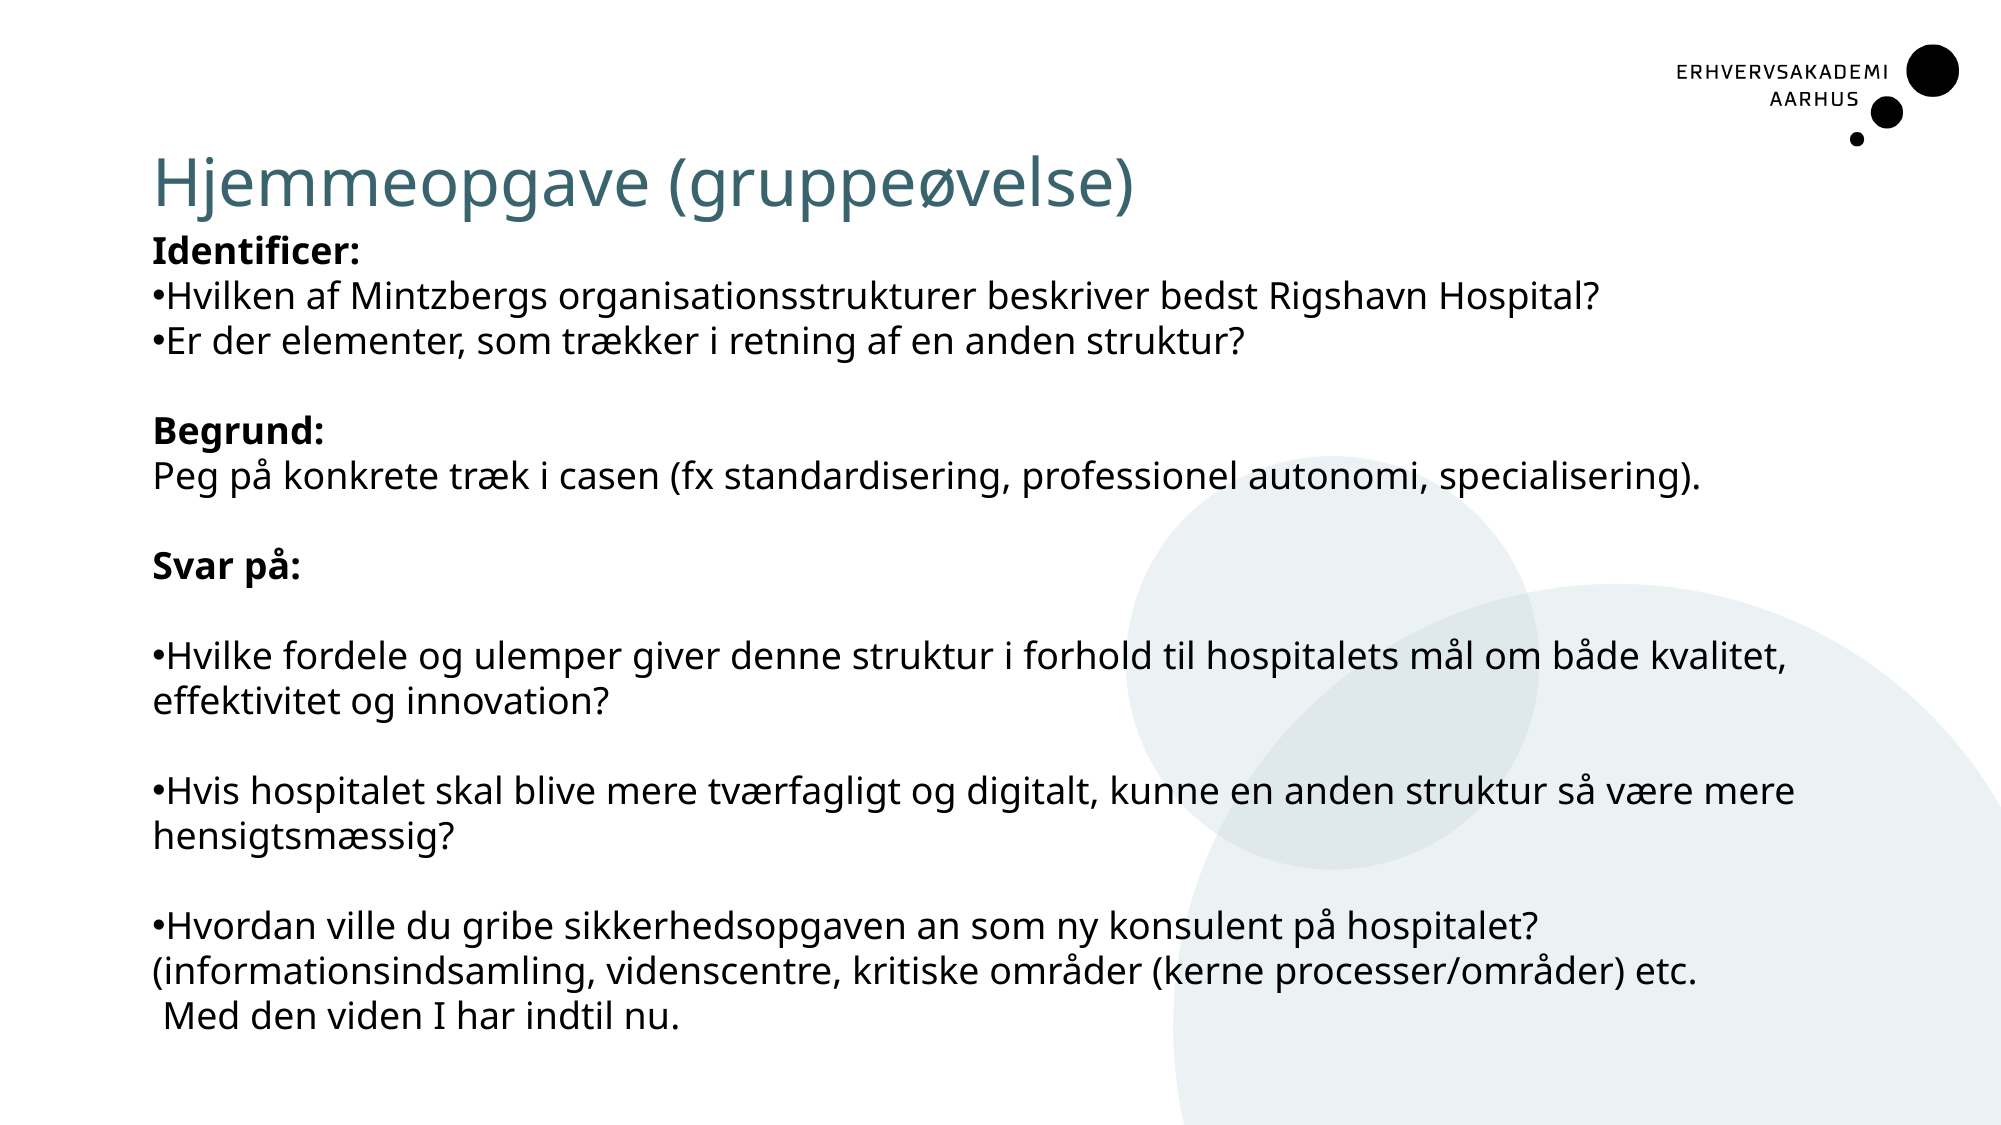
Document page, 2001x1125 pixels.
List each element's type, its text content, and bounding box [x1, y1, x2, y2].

picture [1666, 38, 1965, 151]
list Identificer: Hvilken af Mintzbergs organisationsstrukturer beskriver bedst Rigshavn Hospital? Er der elementer, som trækker i retning af en anden struktur? Begrund: Peg på konkrete træk i casen (fx standardisering, professionel autonomi, specialisering). Svar på: Hvilke fordele og ulemper giver denne struktur i forhold til hospitalets mål om både kvalitet, effektivitet og innovation? Hvis hospitalet skal blive mere tværfagligt og digitalt, kunne en anden struktur så være mere hensigtsmæssig? Hvordan ville du gribe sikkerhedsopgaven an som ny konsulent på hospitalet? (informationsindsamling, videnscentre, kritiske områder (kerne processer/områder) etc. Med den viden I har indtil nu. [137, 219, 1943, 1090]
title Hjemmeopgave (gruppeøvelse) [137, 109, 1863, 219]
